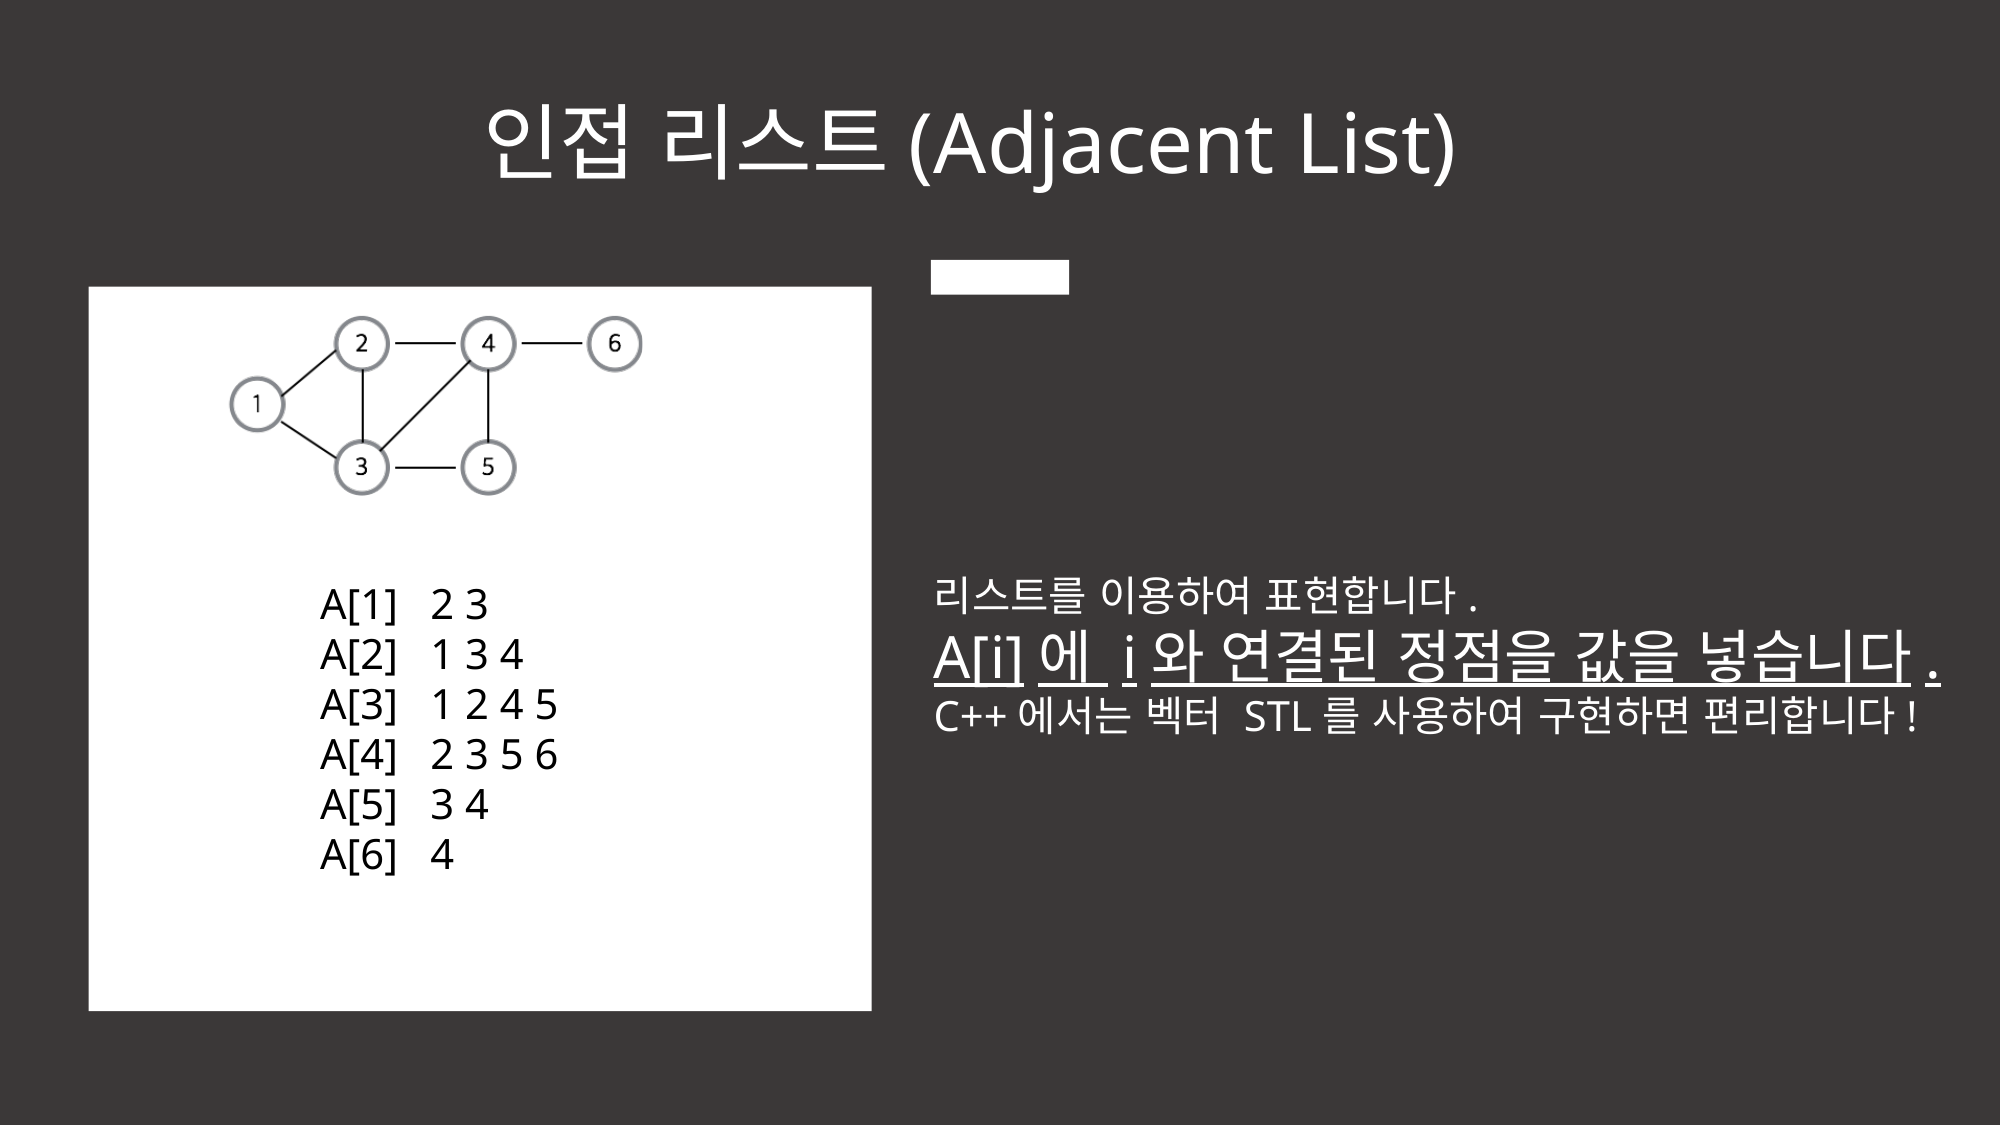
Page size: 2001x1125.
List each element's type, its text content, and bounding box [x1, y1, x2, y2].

text_box [88, 286, 873, 1012]
text_box [930, 259, 1070, 296]
text_box 리스트를 이용하여 표현합니다. A[i]에 i와 연결된 정점을 값을 넣습니다. C++에서는 벡터 STL를 사용하여 구현하면 편리합니다! [918, 562, 1956, 748]
text_box 인접 리스트(Adjacent List) [468, 83, 1472, 258]
picture [212, 249, 643, 563]
text_box A[1] 2 3 A[2] 1 3 4 A[3] 1 2 4 5 A[4] 2 3 5 6 A[5] 3 4 A[6] 4 [305, 570, 574, 936]
